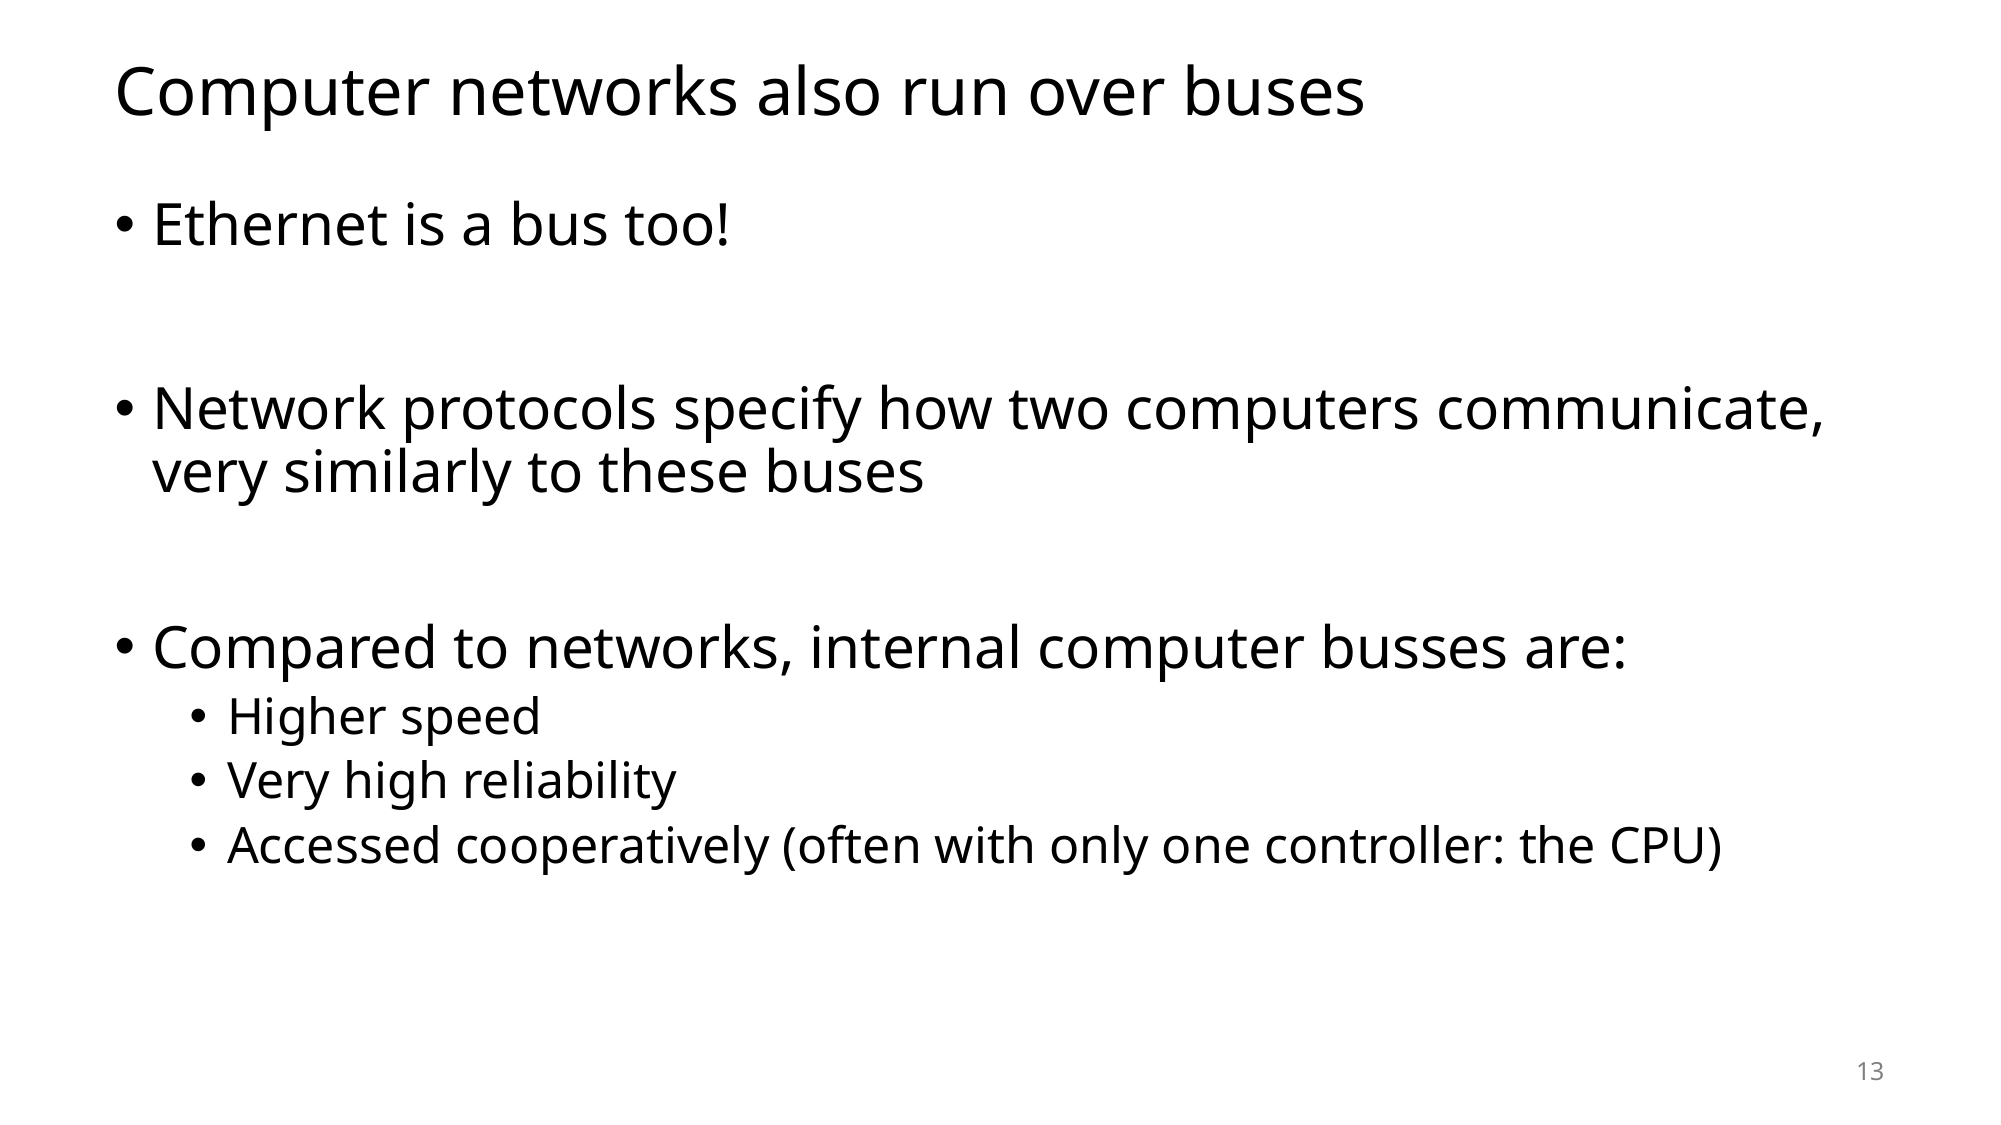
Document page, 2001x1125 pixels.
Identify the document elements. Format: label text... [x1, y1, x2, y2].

title Computer networks also run over buses [99, 37, 1900, 150]
slide_number 13 [1749, 1042, 1900, 1103]
list Ethernet is a bus too! Network protocols specify how two computers communicate, very similarly to these buses Compared to networks, internal computer busses are: Higher speed Very high reliability Accessed cooperatively (often with only one controller: the CPU) [99, 187, 1900, 1013]
